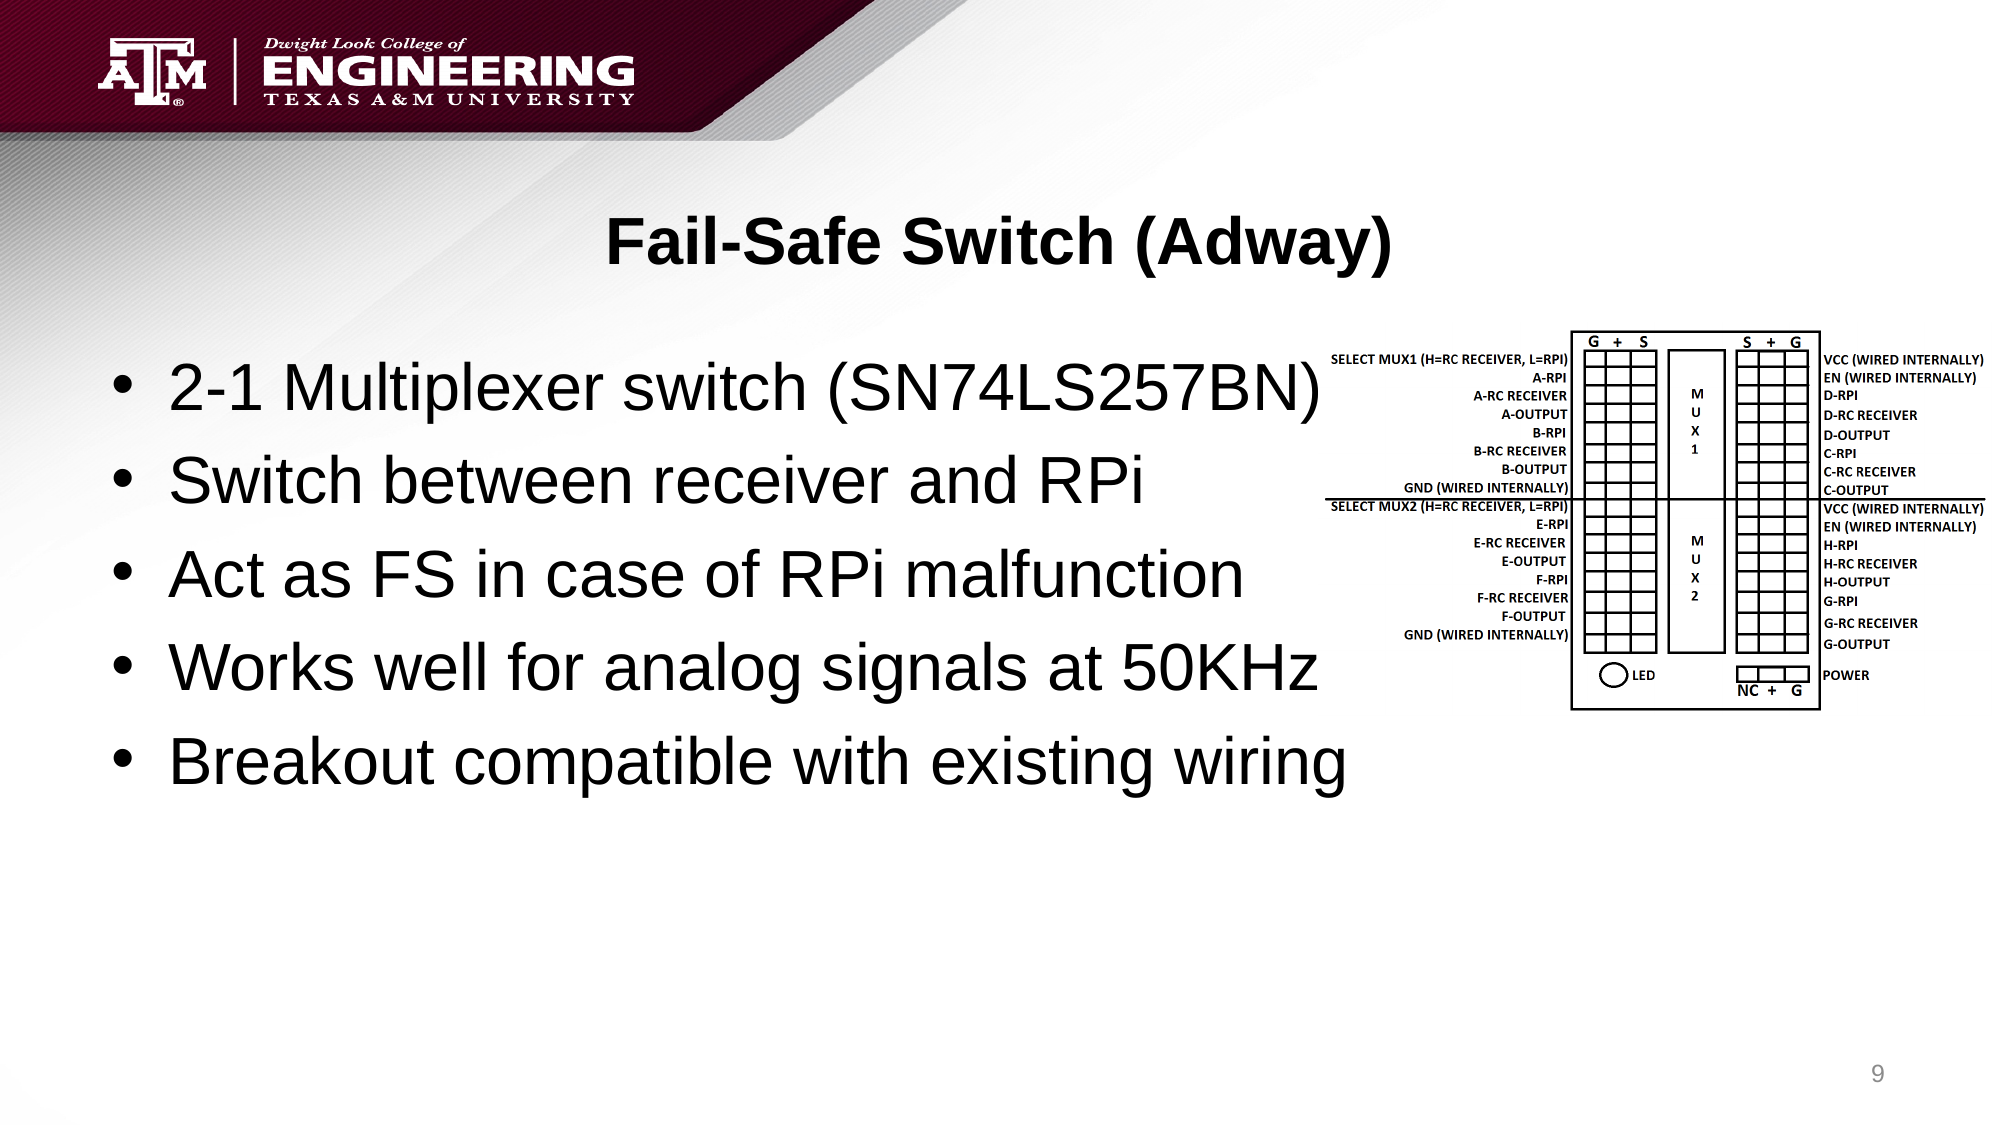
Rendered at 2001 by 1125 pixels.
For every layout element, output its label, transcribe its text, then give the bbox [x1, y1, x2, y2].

list 2-1 Multiplexer switch (SN74LS257BN) Switch between receiver and RPi Act as FS in case of RPi malfunction Works well for analog signals at 50KHz Breakout compatible with existing wiring [96, 336, 1943, 1090]
title Fail-Safe Switch (Adway) [99, 172, 1900, 304]
picture [0, 0, 2001, 1125]
slide_number 9 [1433, 1042, 1900, 1103]
